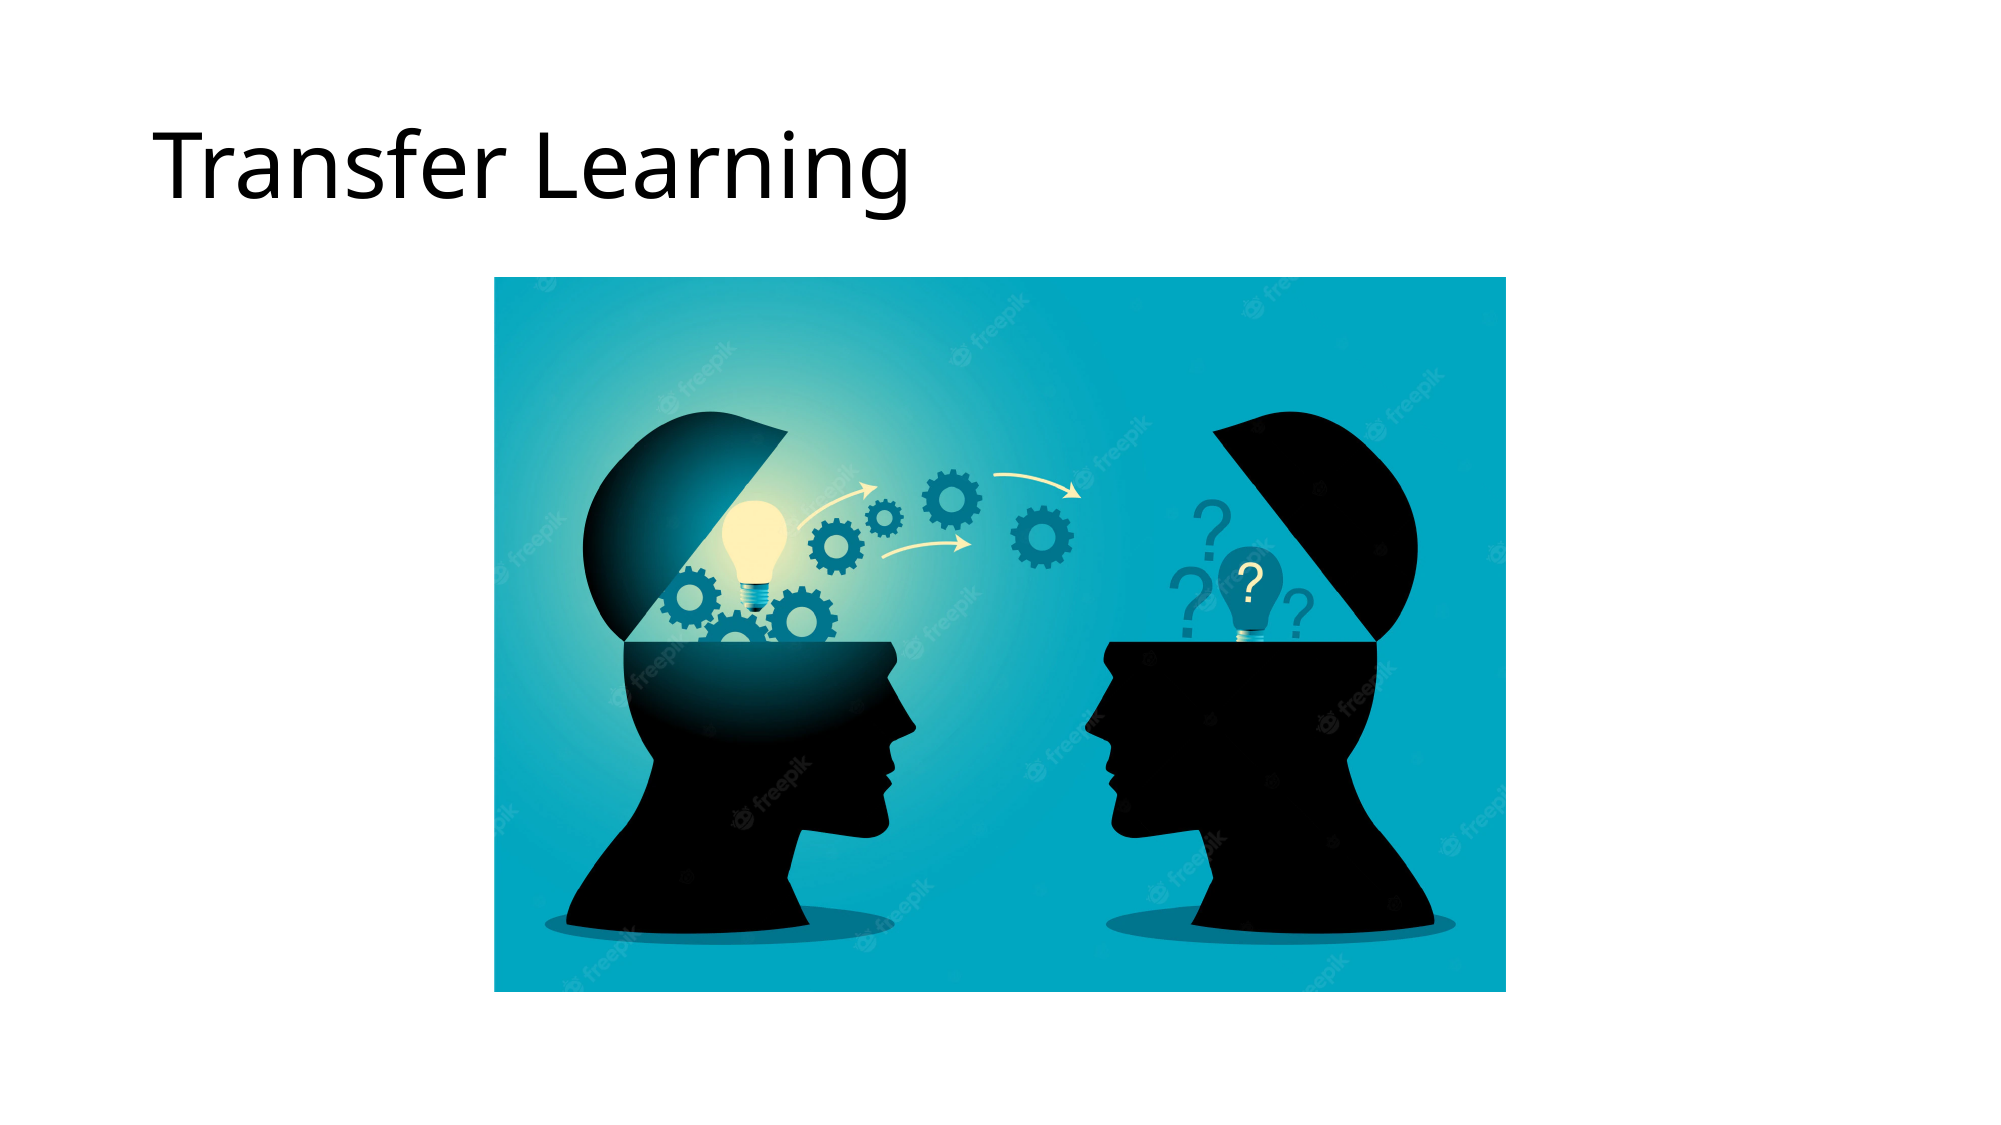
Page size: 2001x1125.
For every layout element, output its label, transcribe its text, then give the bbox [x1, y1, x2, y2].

title Transfer Learning [137, 59, 1863, 278]
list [494, 277, 1506, 992]
